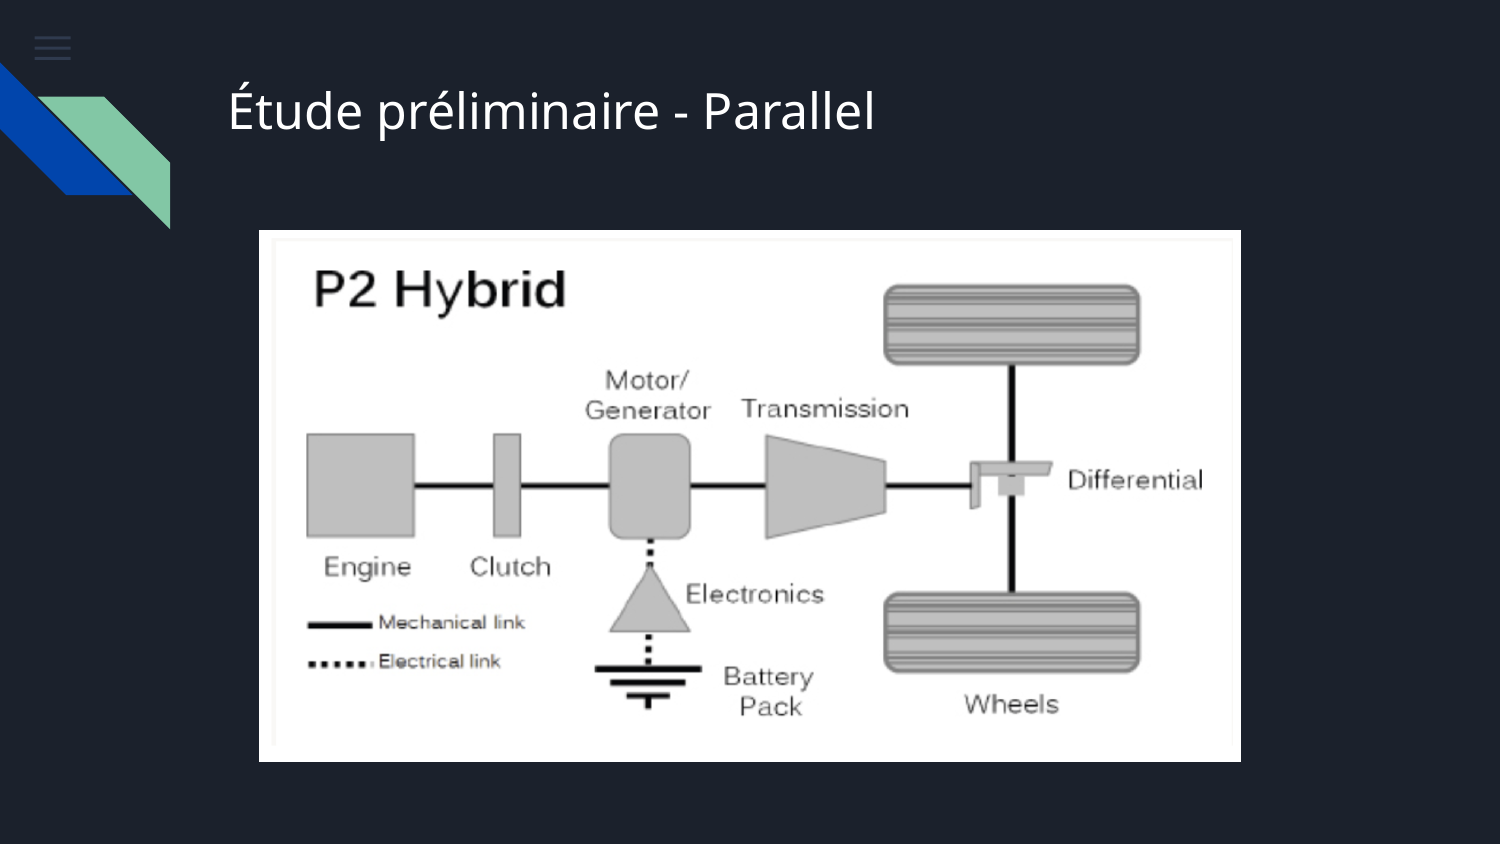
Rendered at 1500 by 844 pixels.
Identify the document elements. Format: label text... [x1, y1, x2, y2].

picture [258, 229, 1242, 762]
title Étude préliminaire - Parallel [212, 64, 1368, 215]
